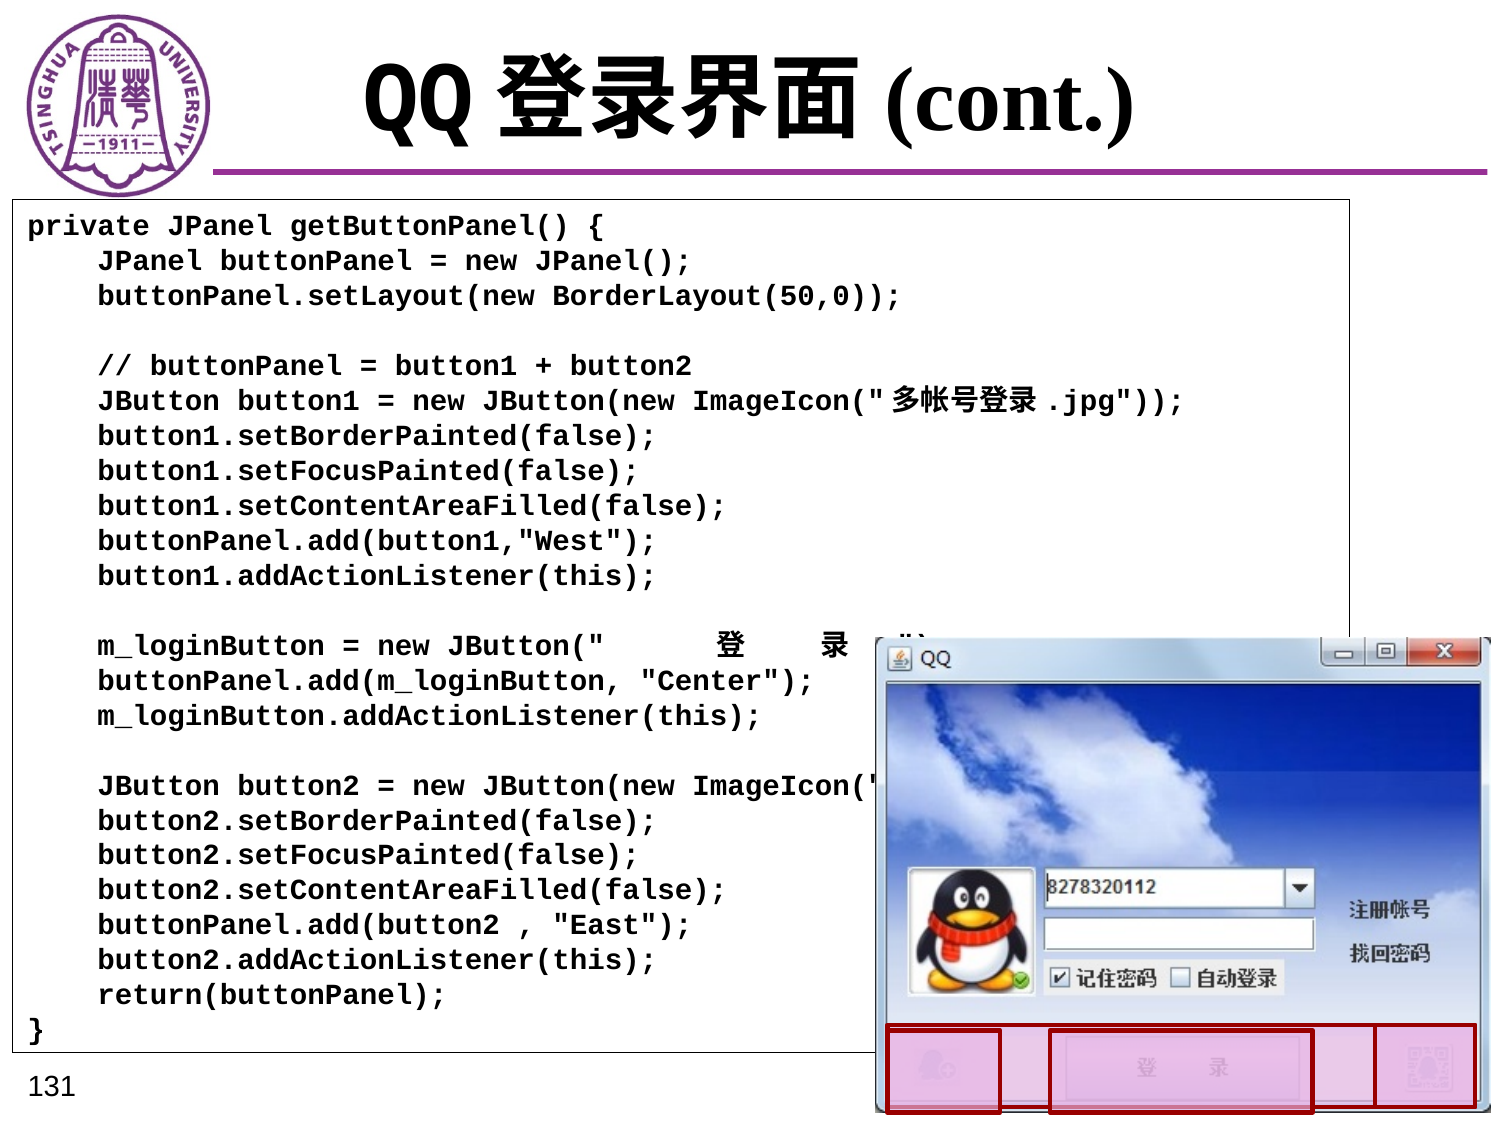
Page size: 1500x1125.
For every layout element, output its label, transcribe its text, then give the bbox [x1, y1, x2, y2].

picture [24, 151, 213, 199]
picture [24, 12, 213, 37]
footer 131 [12, 1059, 176, 1125]
picture [874, 637, 1491, 1113]
text_box private JPanel getButtonPanel() { JPanel buttonPanel = new JPanel(); buttonPanel.setLayout(new BorderLayout(50,0)); // buttonPanel = button1 + button2 JButton button1 = new JButton(new ImageIcon("多帐号登录.jpg")); button1.setBorderPainted(false); button1.setFocusPainted(false); button1.setContentAreaFilled(false); buttonPanel.add(button1,"West"); button1.addActionListener(this); m_loginButton = new JButton(" 登 录 "); buttonPanel.add(m_loginButton, "Center"); m_loginButton.addActionListener(this); JButton button2 = new JButton(new ImageIcon("二维码登录.jpg")); button2.setBorderPainted(false); button2.setFocusPainted(false); button2.setContentAreaFilled(false); buttonPanel.add(button2 , "East"); button2.addActionListener(this); return(buttonPanel); } [12, 199, 1350, 1053]
title QQ登录界面(cont.) [24, 37, 1476, 151]
